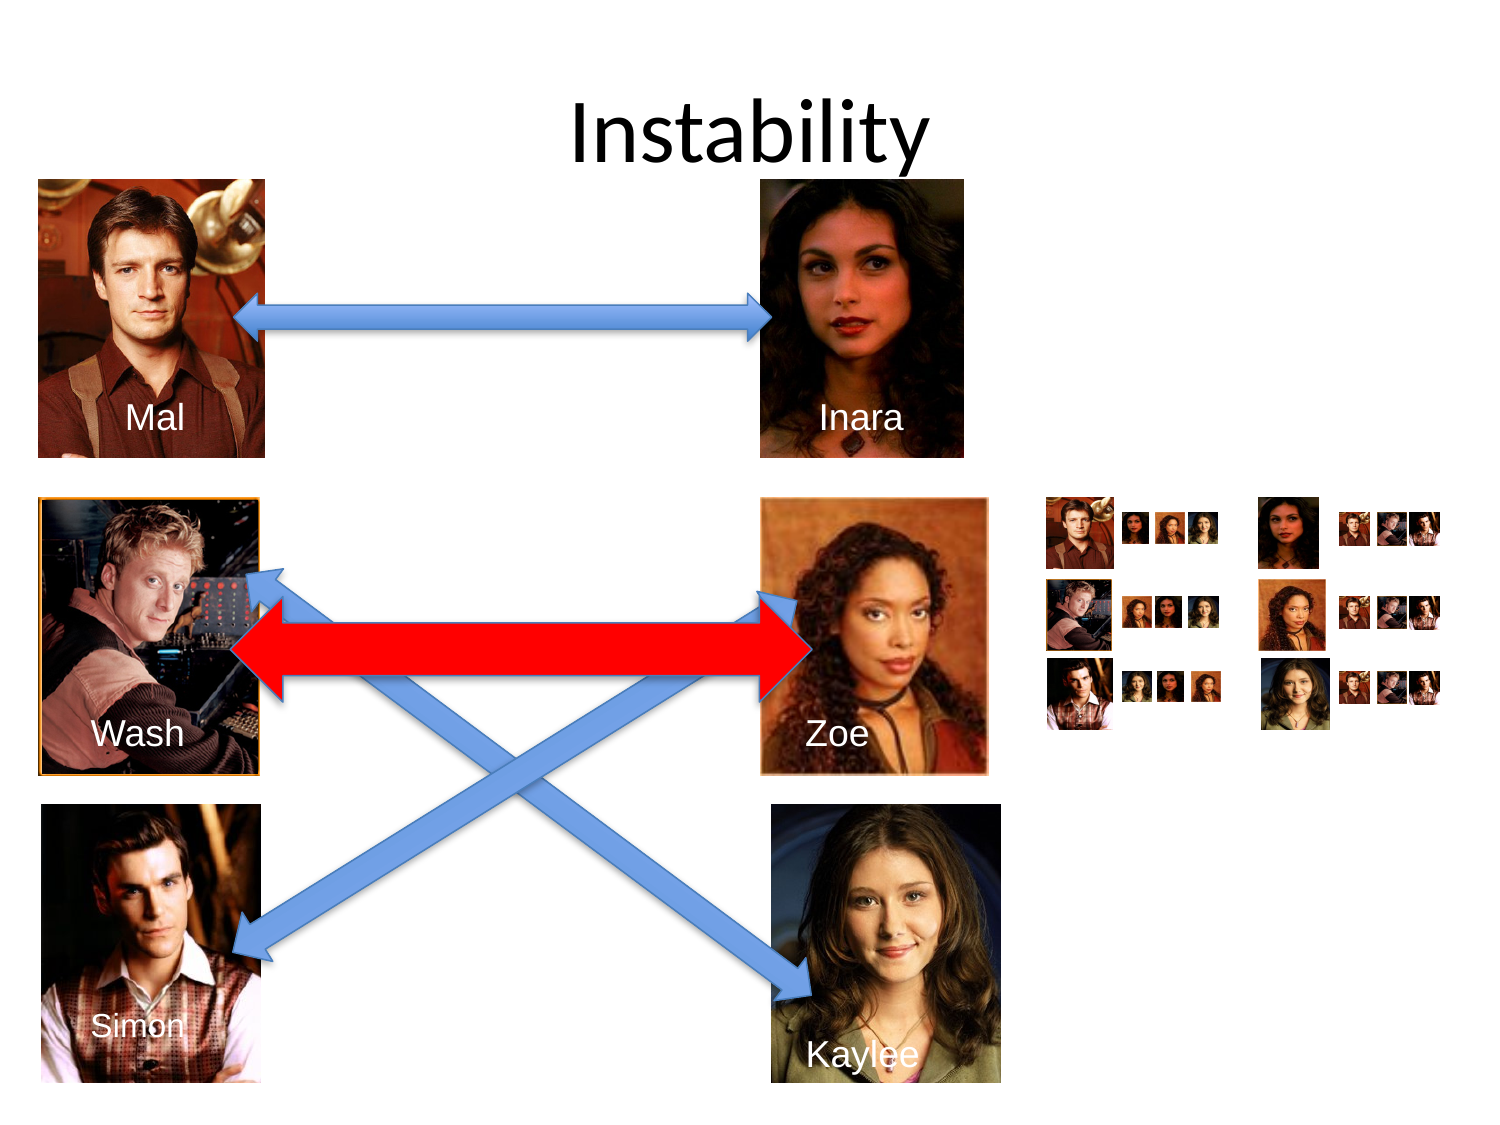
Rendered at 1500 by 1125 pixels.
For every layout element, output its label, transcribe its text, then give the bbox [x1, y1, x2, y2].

title Instability [75, 32, 1425, 220]
picture [937, 497, 989, 776]
picture [937, 804, 1001, 1083]
picture [40, 804, 74, 1083]
text_box [269, 292, 755, 342]
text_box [1046, 497, 1440, 731]
picture [760, 179, 964, 459]
picture [38, 497, 74, 776]
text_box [74, 385, 937, 1083]
picture [38, 179, 265, 459]
